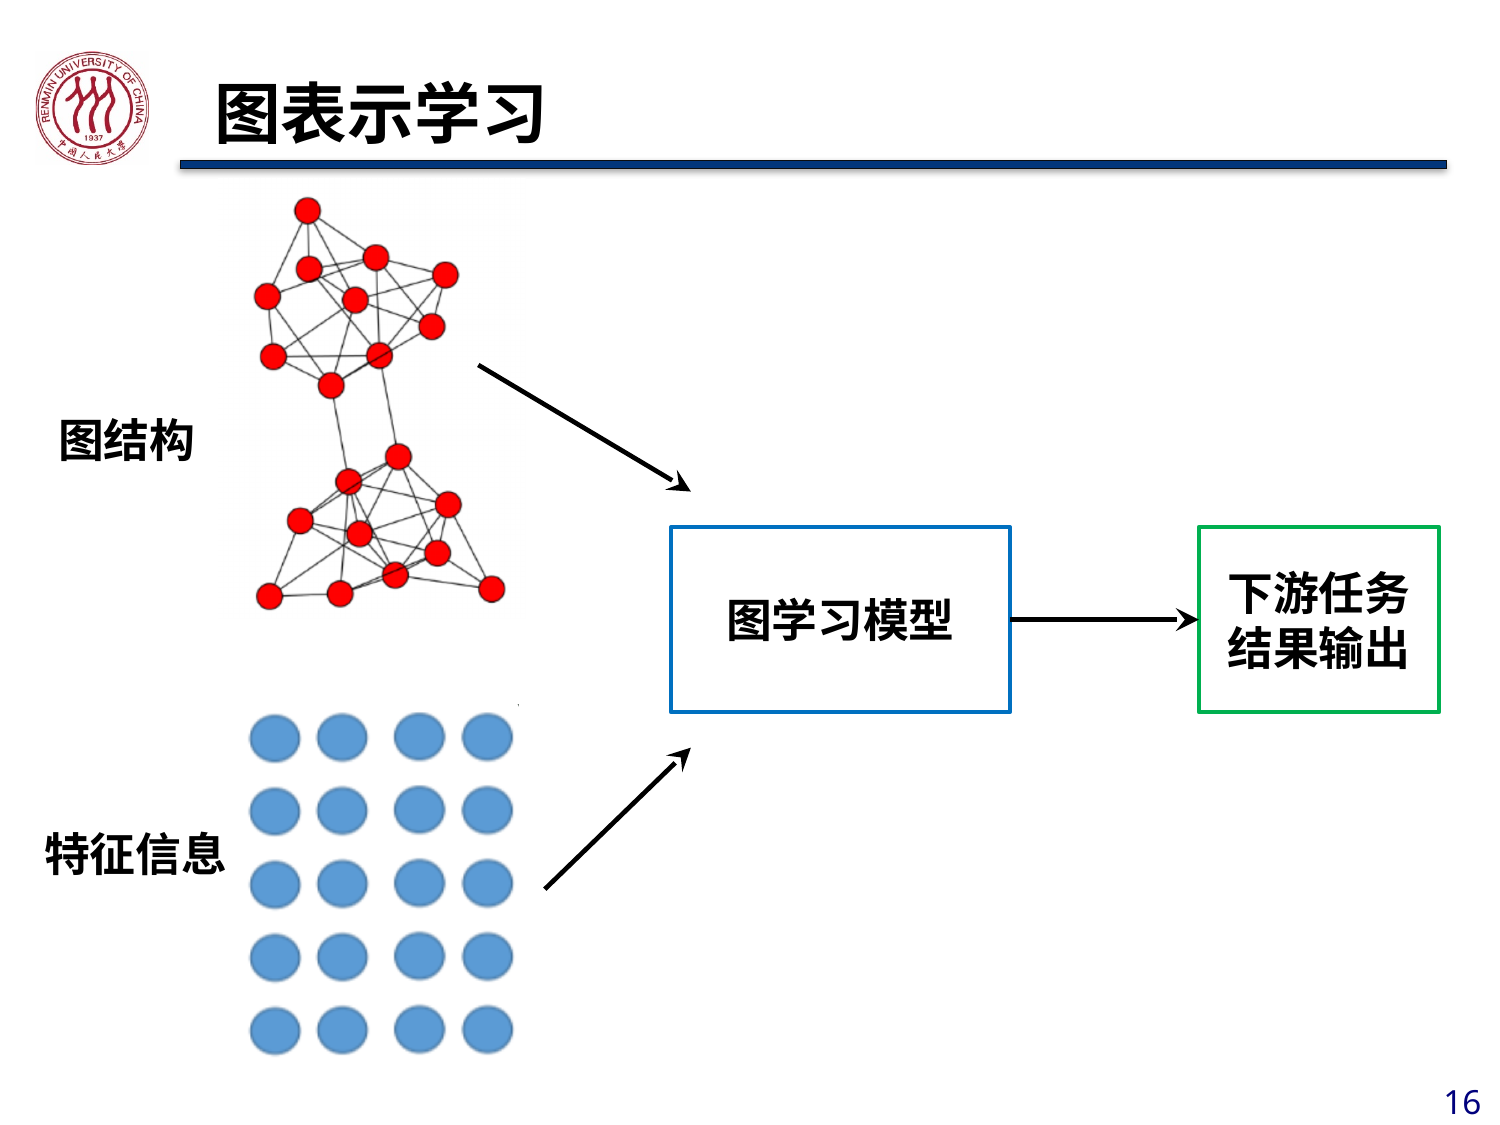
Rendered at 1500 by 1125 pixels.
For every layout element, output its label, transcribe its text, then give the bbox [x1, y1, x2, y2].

text_box 图学习模型 [669, 525, 1012, 714]
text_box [477, 364, 692, 492]
picture [241, 703, 519, 1063]
picture [218, 178, 526, 619]
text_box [544, 747, 692, 890]
title 图表示学习 [198, 18, 1407, 205]
picture [35, 51, 149, 165]
text_box 下游任务结果输出 [1197, 525, 1441, 714]
text_box 特征信息 [29, 818, 236, 889]
text_box 图结构 [43, 403, 213, 474]
